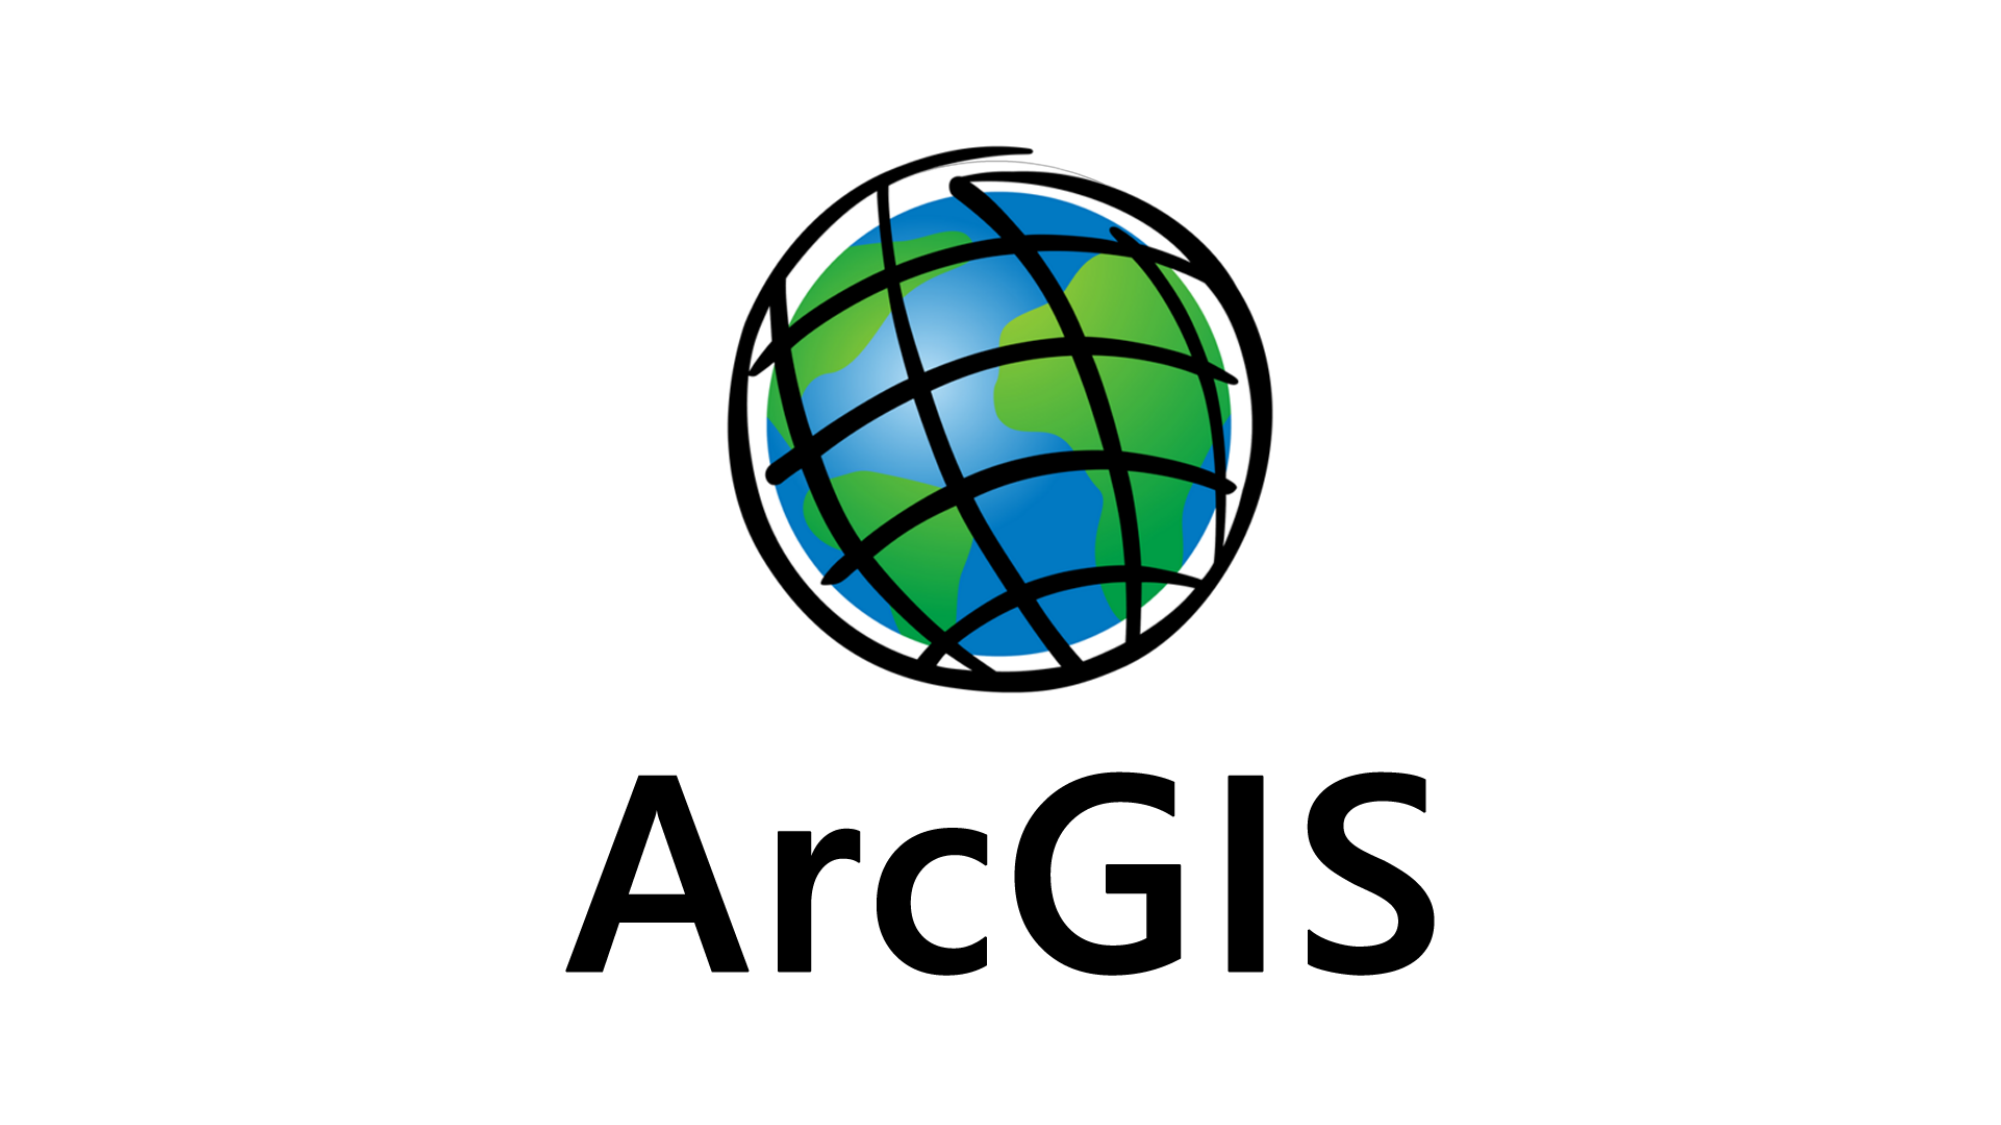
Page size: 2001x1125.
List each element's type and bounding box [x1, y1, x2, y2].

picture [508, 70, 1492, 1055]
